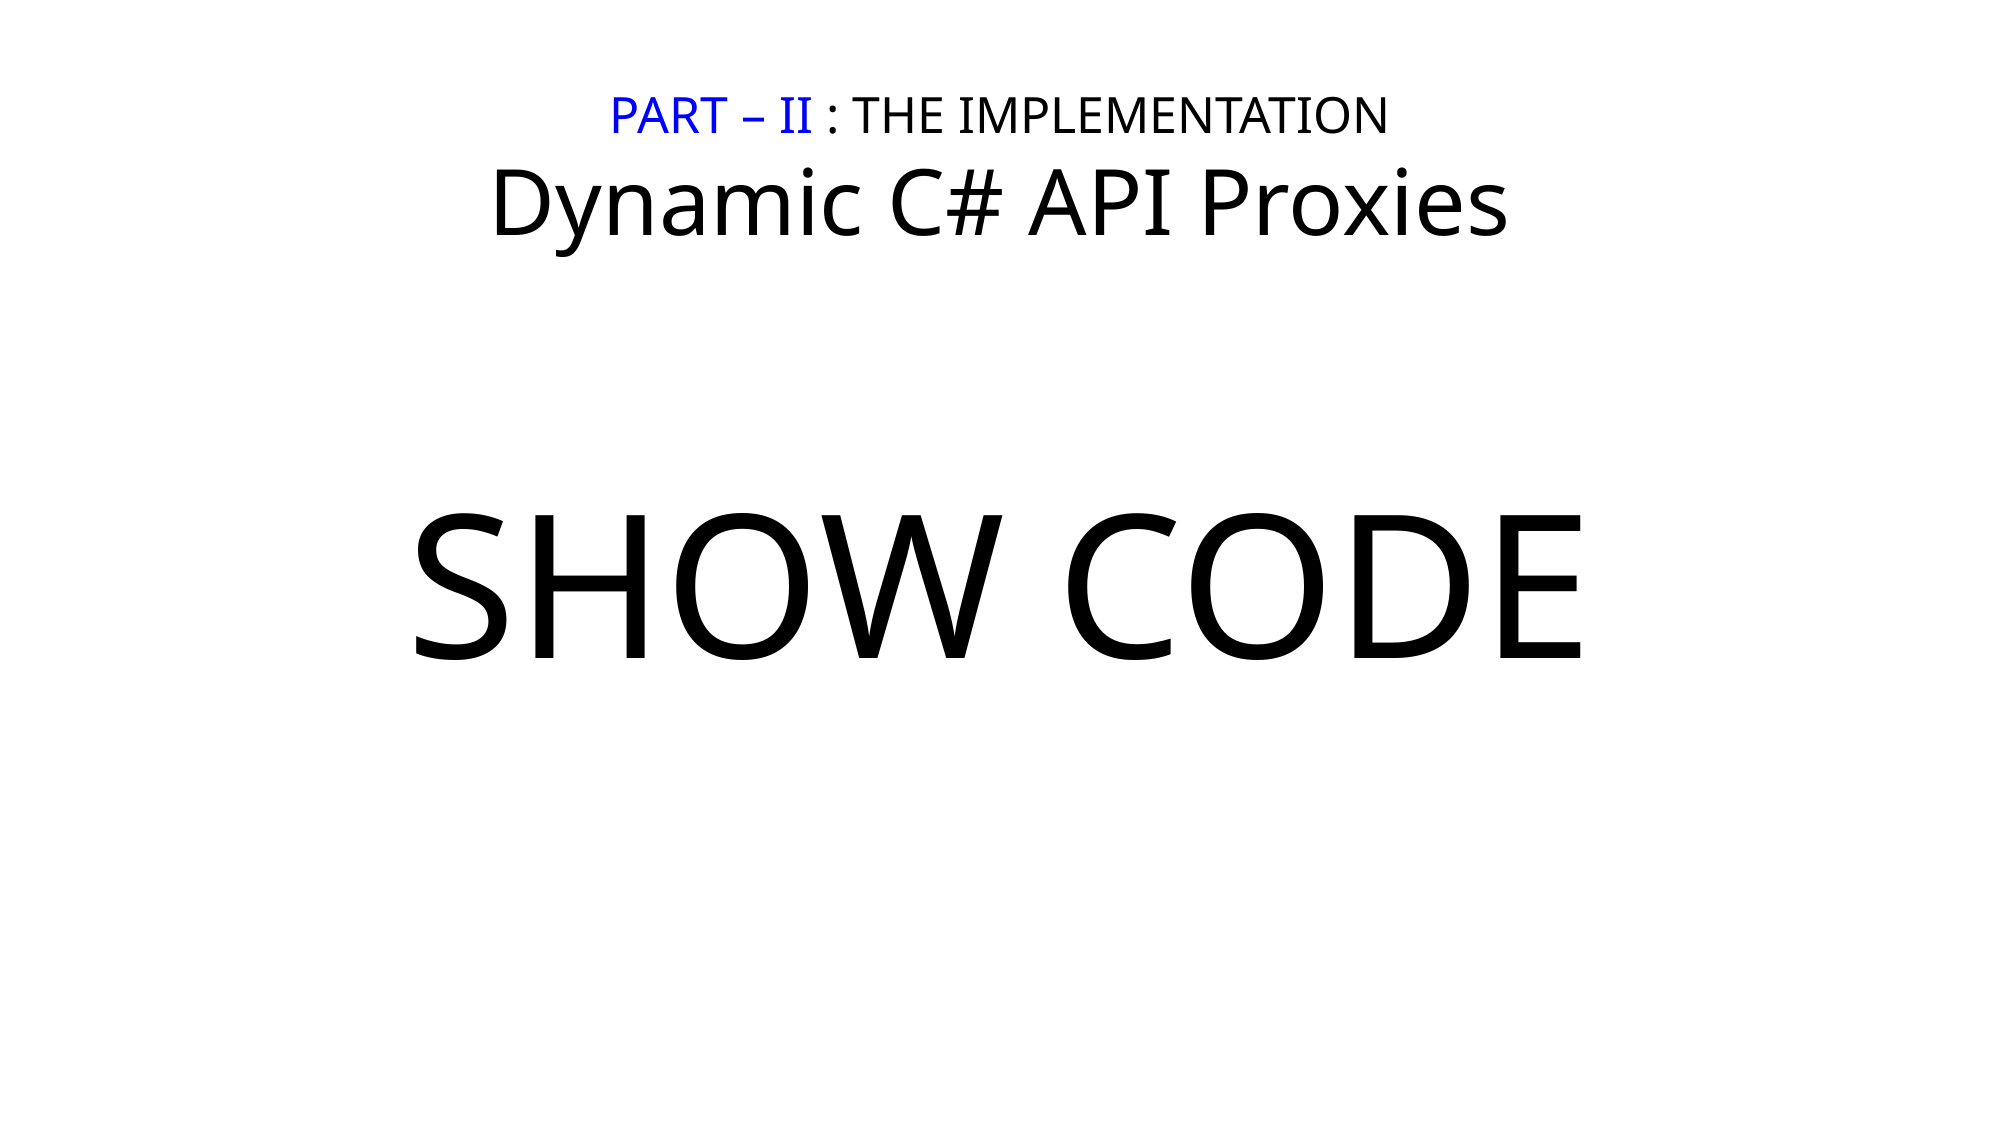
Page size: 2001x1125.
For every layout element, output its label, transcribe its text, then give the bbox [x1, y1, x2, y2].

list SHOW CODE [0, 277, 2000, 910]
text_box PART – II : THE IMPLEMENTATION Dynamic C# API Proxies [0, 59, 2000, 277]
